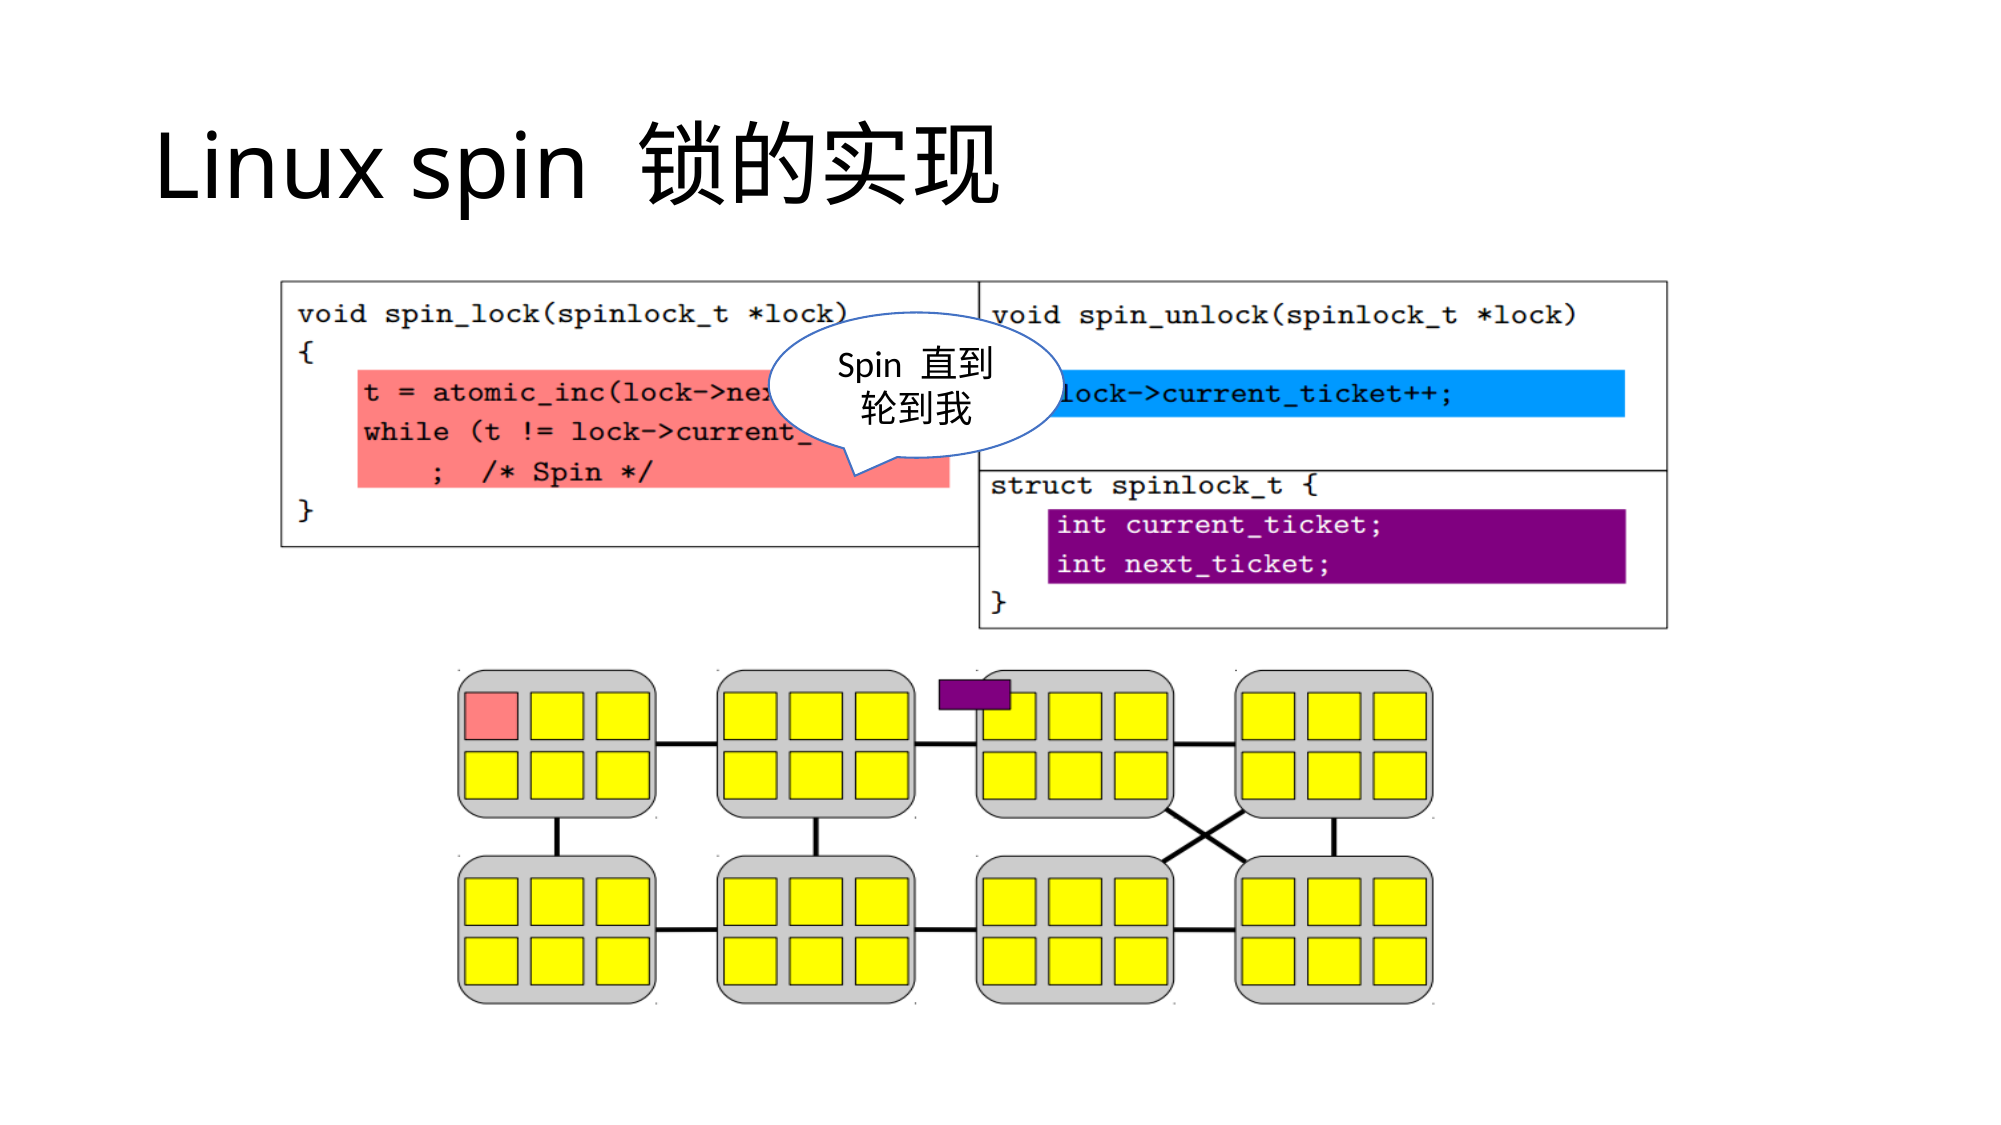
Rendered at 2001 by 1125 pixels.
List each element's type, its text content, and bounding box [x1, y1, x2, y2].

text_box Linux spin 锁的实现 [137, 59, 1863, 278]
picture [257, 265, 1697, 1038]
